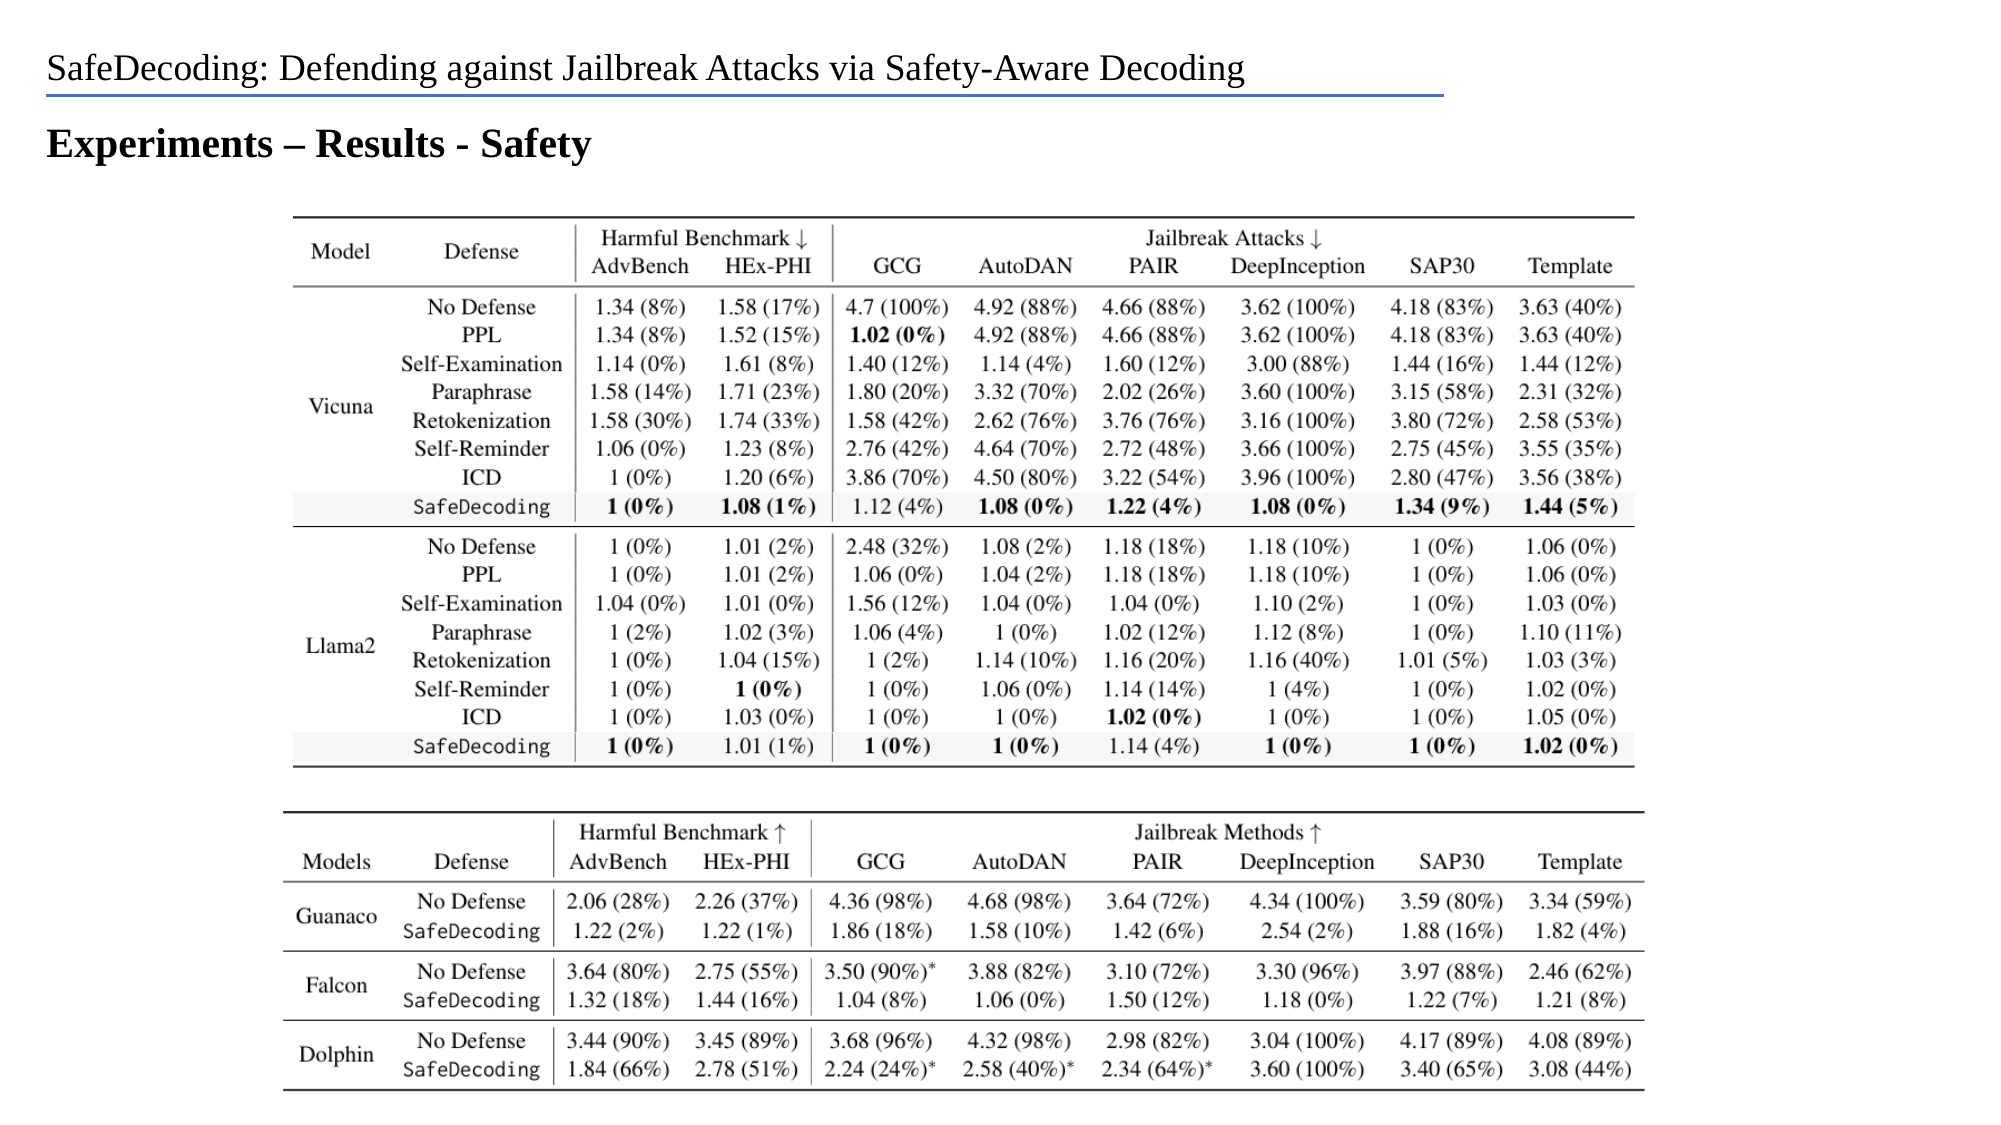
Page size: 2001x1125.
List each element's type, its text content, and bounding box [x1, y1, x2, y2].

text_box Experiments – Results - Safety [31, 95, 693, 173]
picture [273, 801, 1648, 1098]
text_box SafeDecoding: Defending against Jailbreak Attacks via Safety-Aware Decoding [31, 40, 1595, 102]
picture [273, 203, 1648, 770]
